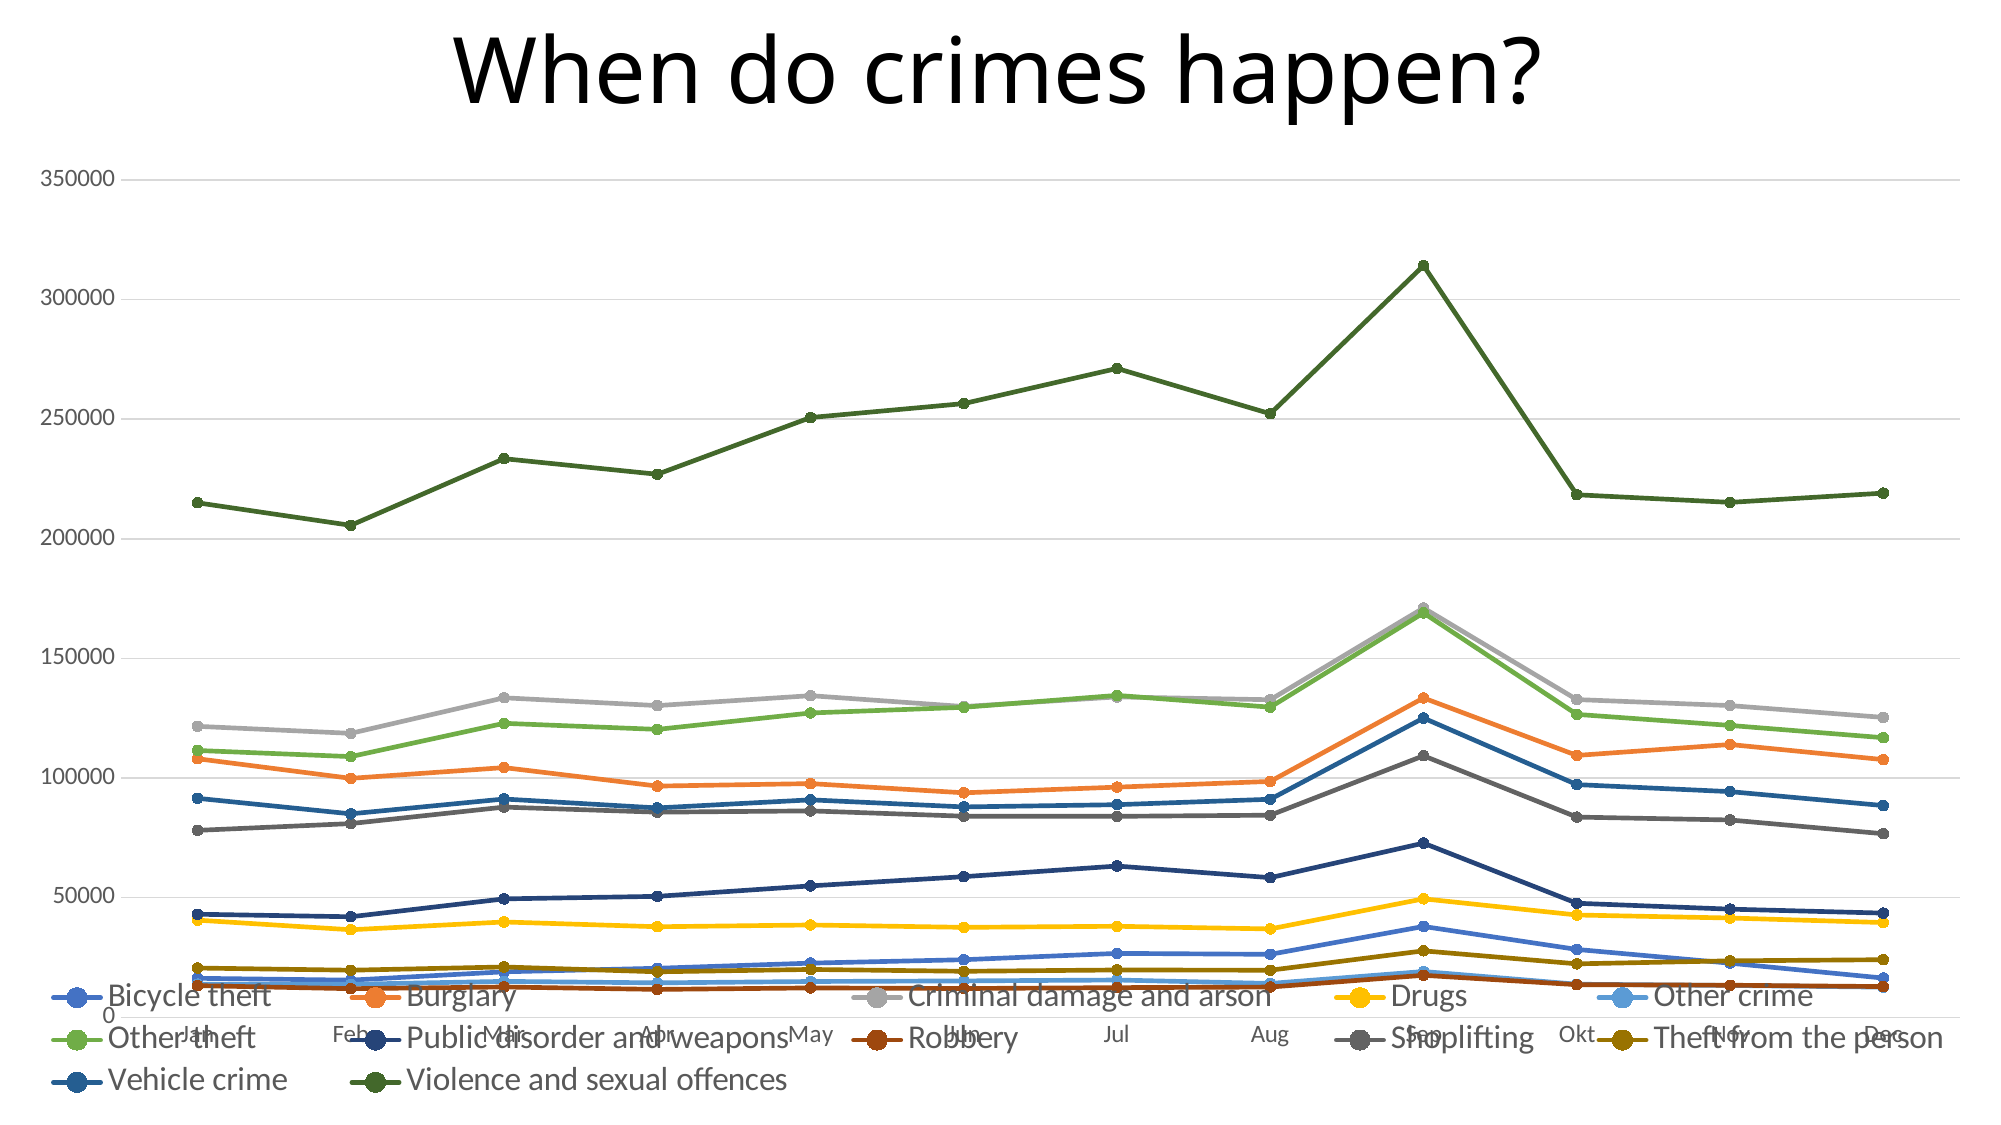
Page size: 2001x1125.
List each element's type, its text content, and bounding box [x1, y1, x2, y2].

text_box When do crimes happen? [135, 0, 1861, 147]
chart [0, 147, 2000, 1125]
